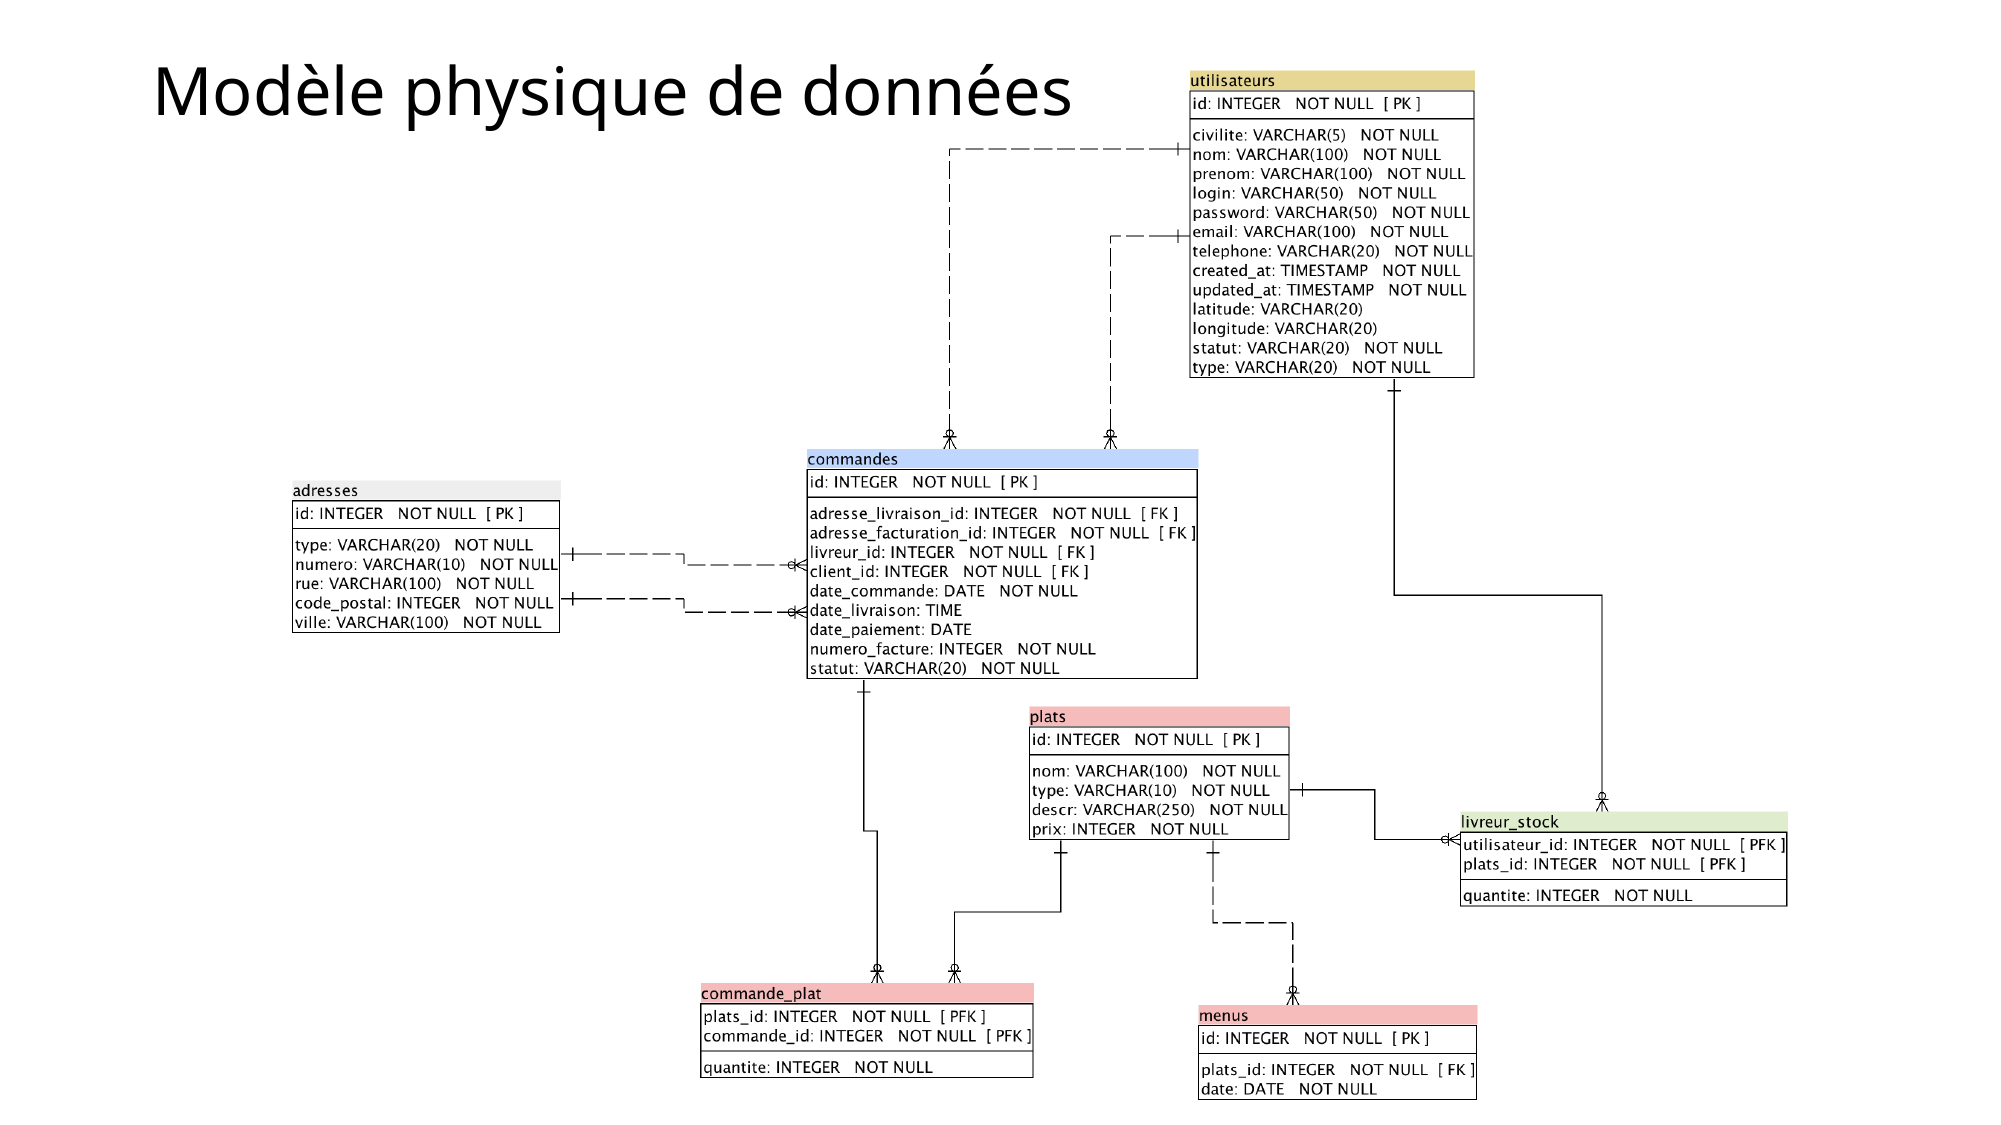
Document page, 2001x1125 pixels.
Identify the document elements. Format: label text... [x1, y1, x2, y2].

picture [256, 52, 1807, 1116]
title Modèle physique de données [137, 41, 1839, 147]
